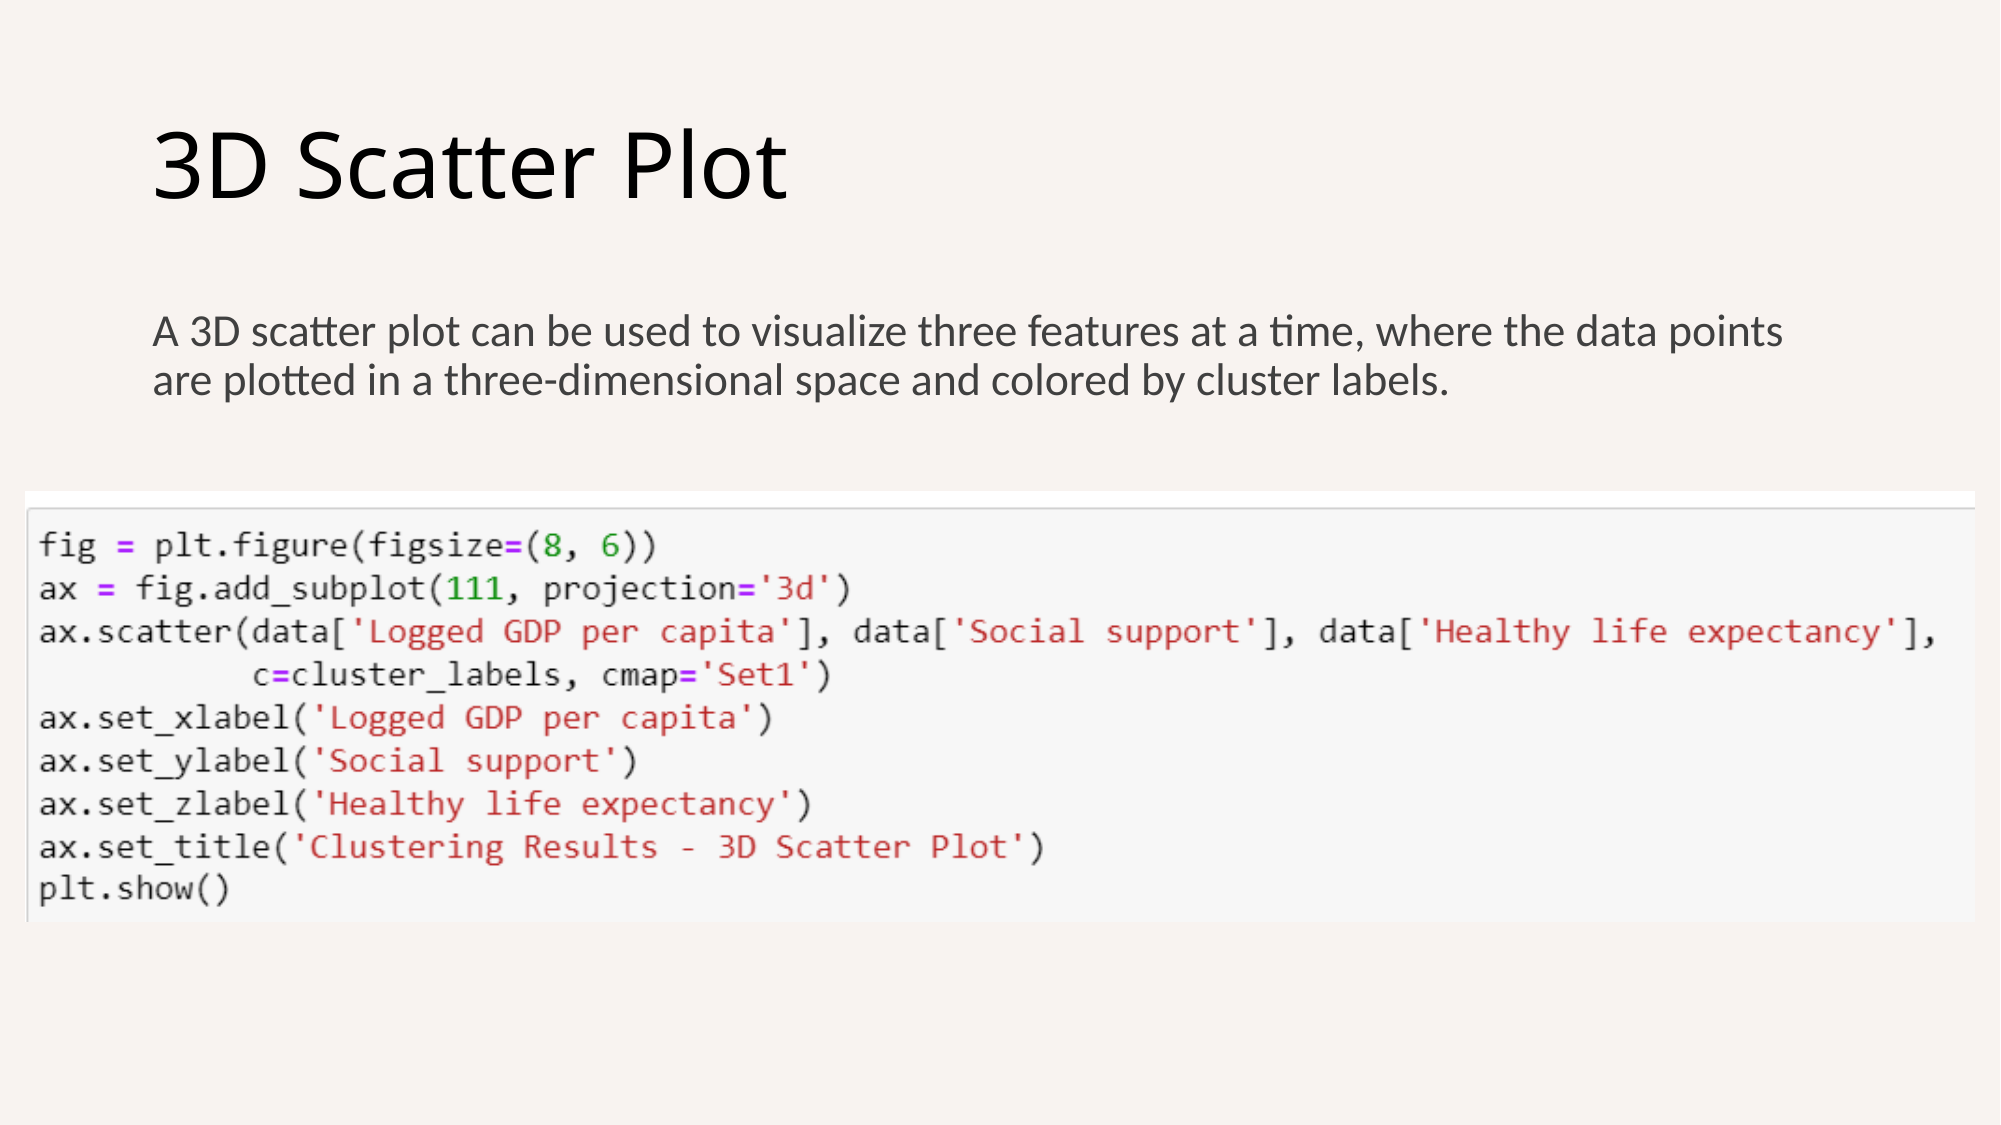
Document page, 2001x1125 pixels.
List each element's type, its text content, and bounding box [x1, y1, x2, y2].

title 3D Scatter Plot [137, 59, 1863, 278]
picture [25, 491, 1975, 922]
list A 3D scatter plot can be used to visualize three features at a time, where the data points are plotted in a three-dimensional space and colored by cluster labels. [137, 299, 1863, 452]
